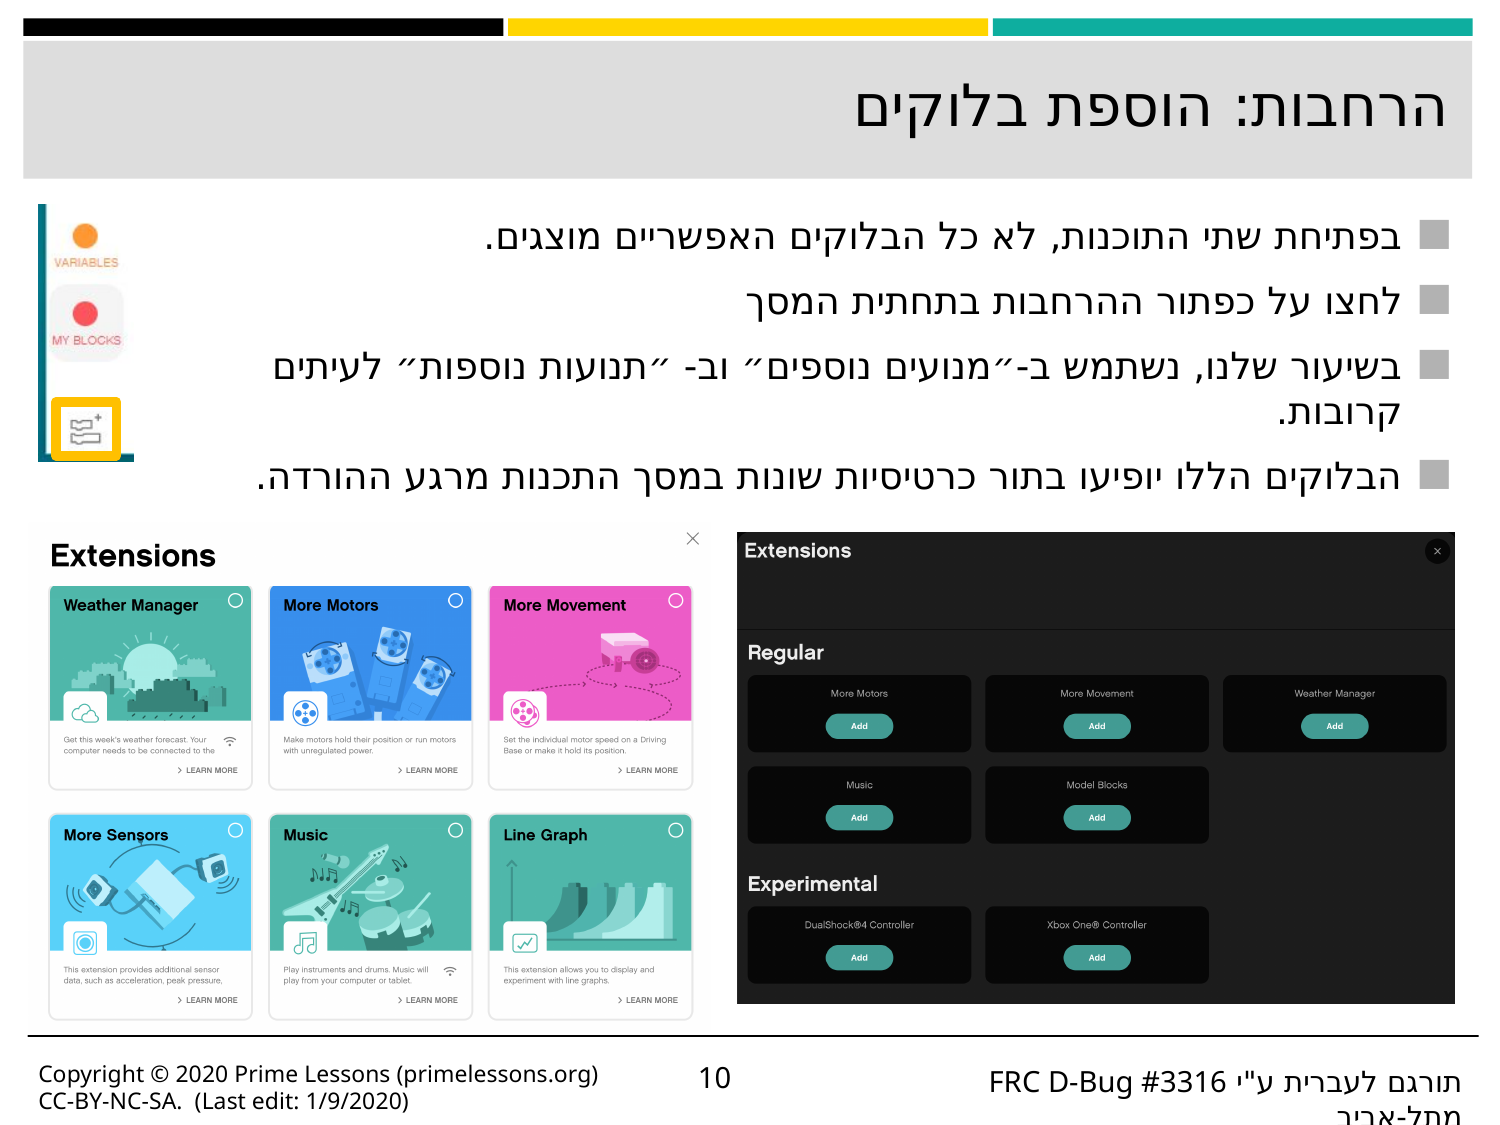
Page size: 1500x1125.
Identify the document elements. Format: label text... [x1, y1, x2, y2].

list בפתיחת שתי התוכנות, לא כל הבלוקים האפשריים מוצגים. לחצו על כפתור ההרחבות בתחתית המסך בשיעור שלנו, נשתמש ב-״מנועים נוספים״ וב- ״תנועות נוספות״ לעיתים קרובות. הבלוקים הללו יופיעו בתור כרטיסיות שונות במסך התכנות מרגע ההורדה. [195, 204, 1468, 676]
title הרחבות: הוספת בלוקים [28, 60, 1464, 148]
slide_number ‹#› [682, 1051, 810, 1112]
picture [737, 531, 1455, 1004]
picture [28, 521, 712, 1032]
picture [38, 449, 42, 462]
footer Copyright © 2020 Prime Lessons (primelessons.org) CC-BY-NC-SA. (Last edit: 1/9/2020) [23, 1051, 622, 1112]
picture [38, 203, 134, 462]
